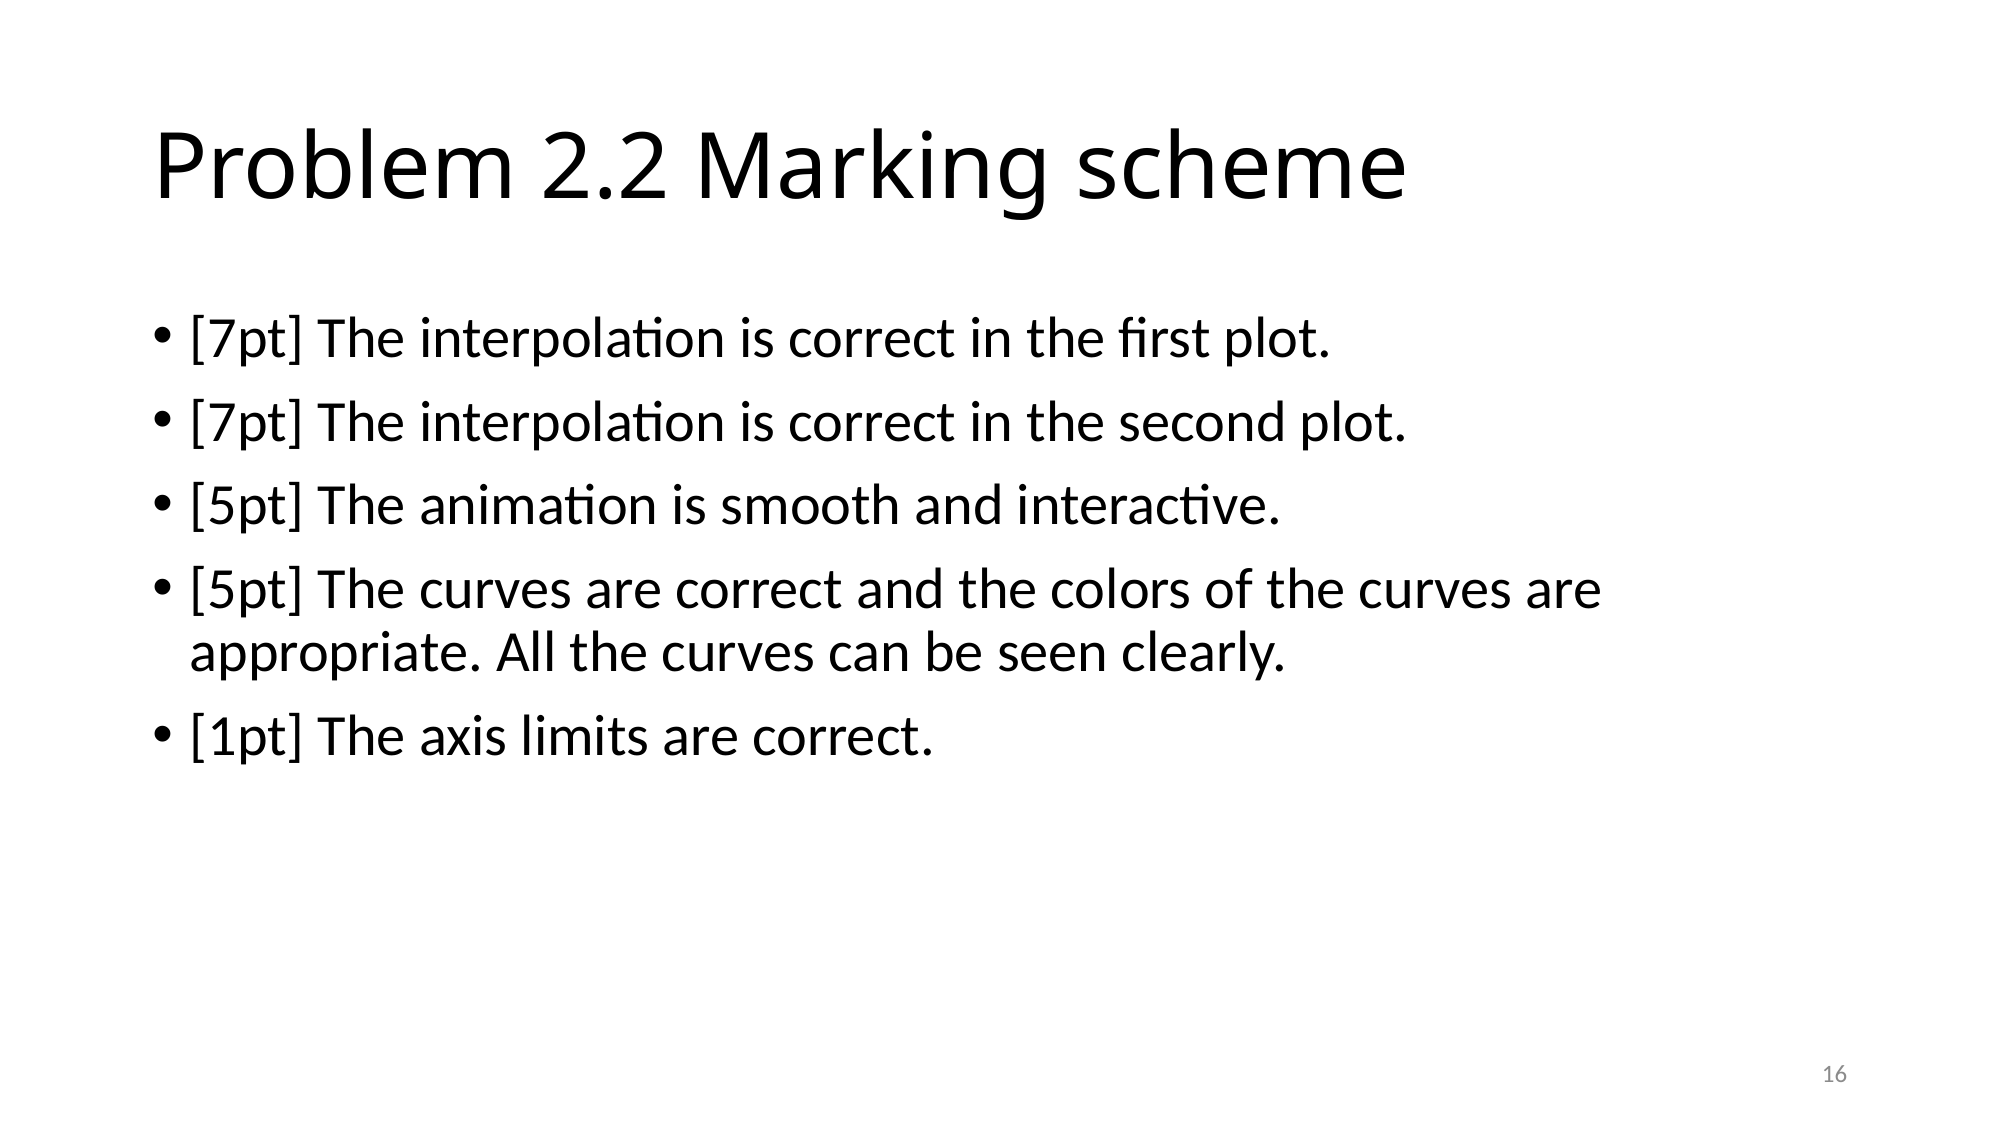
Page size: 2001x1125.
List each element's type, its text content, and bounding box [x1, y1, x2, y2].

slide_number 16 [1412, 1042, 1863, 1103]
list [7pt] The interpolation is correct in the first plot. [7pt] The interpolation is correct in the second plot. [5pt] The animation is smooth and interactive. [5pt] The curves are correct and the colors of the curves are appropriate. All the curves can be seen clearly. [1pt] The axis limits are correct. [137, 299, 1863, 1014]
title Problem 2.2 Marking scheme [137, 59, 1863, 278]
